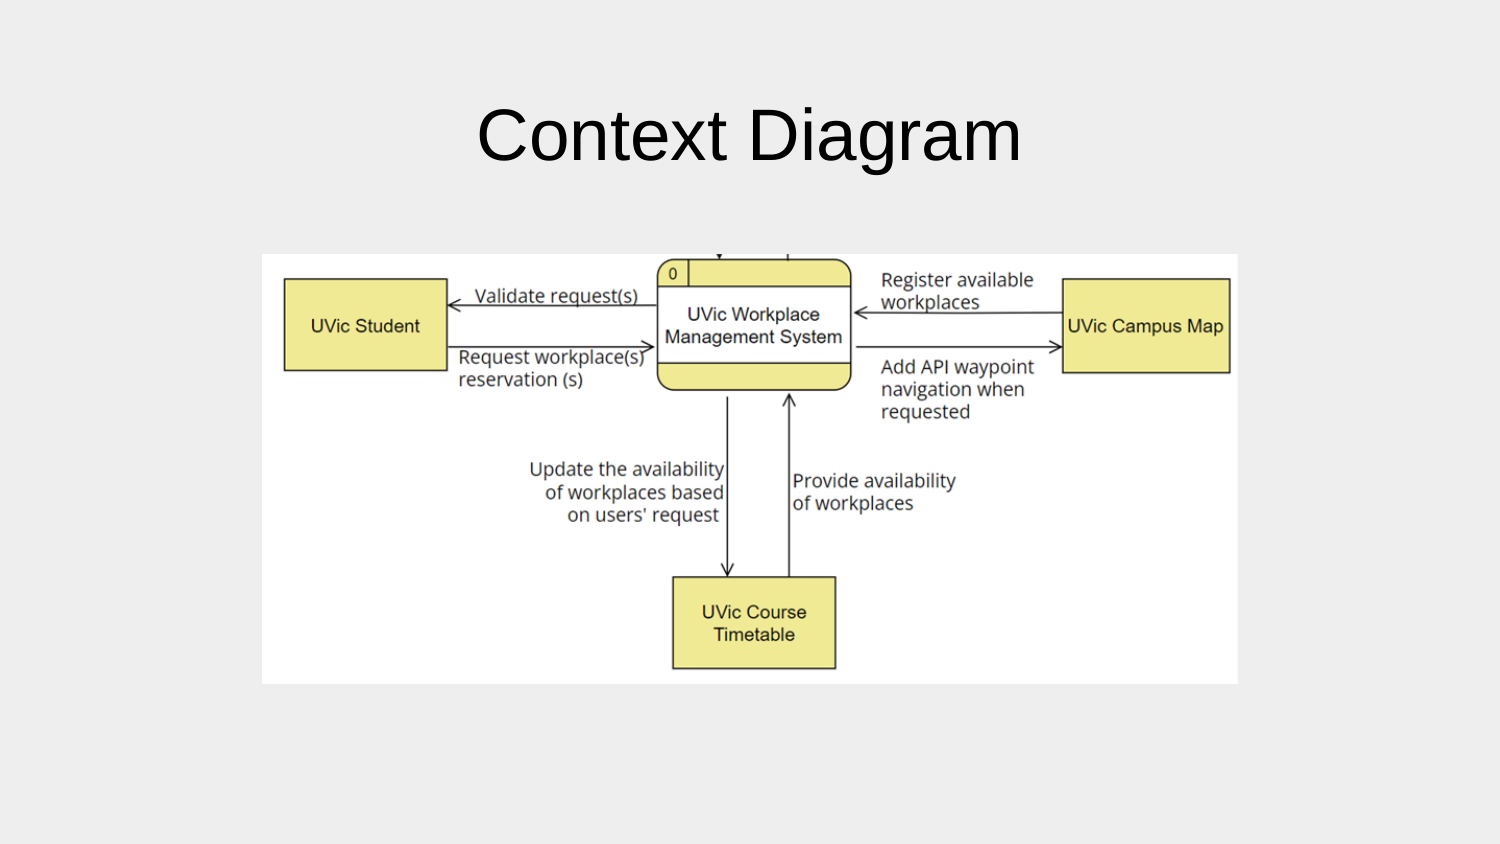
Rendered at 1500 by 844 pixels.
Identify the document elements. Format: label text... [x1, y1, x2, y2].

picture [262, 254, 1238, 685]
title Context Diagram [51, 72, 1449, 167]
